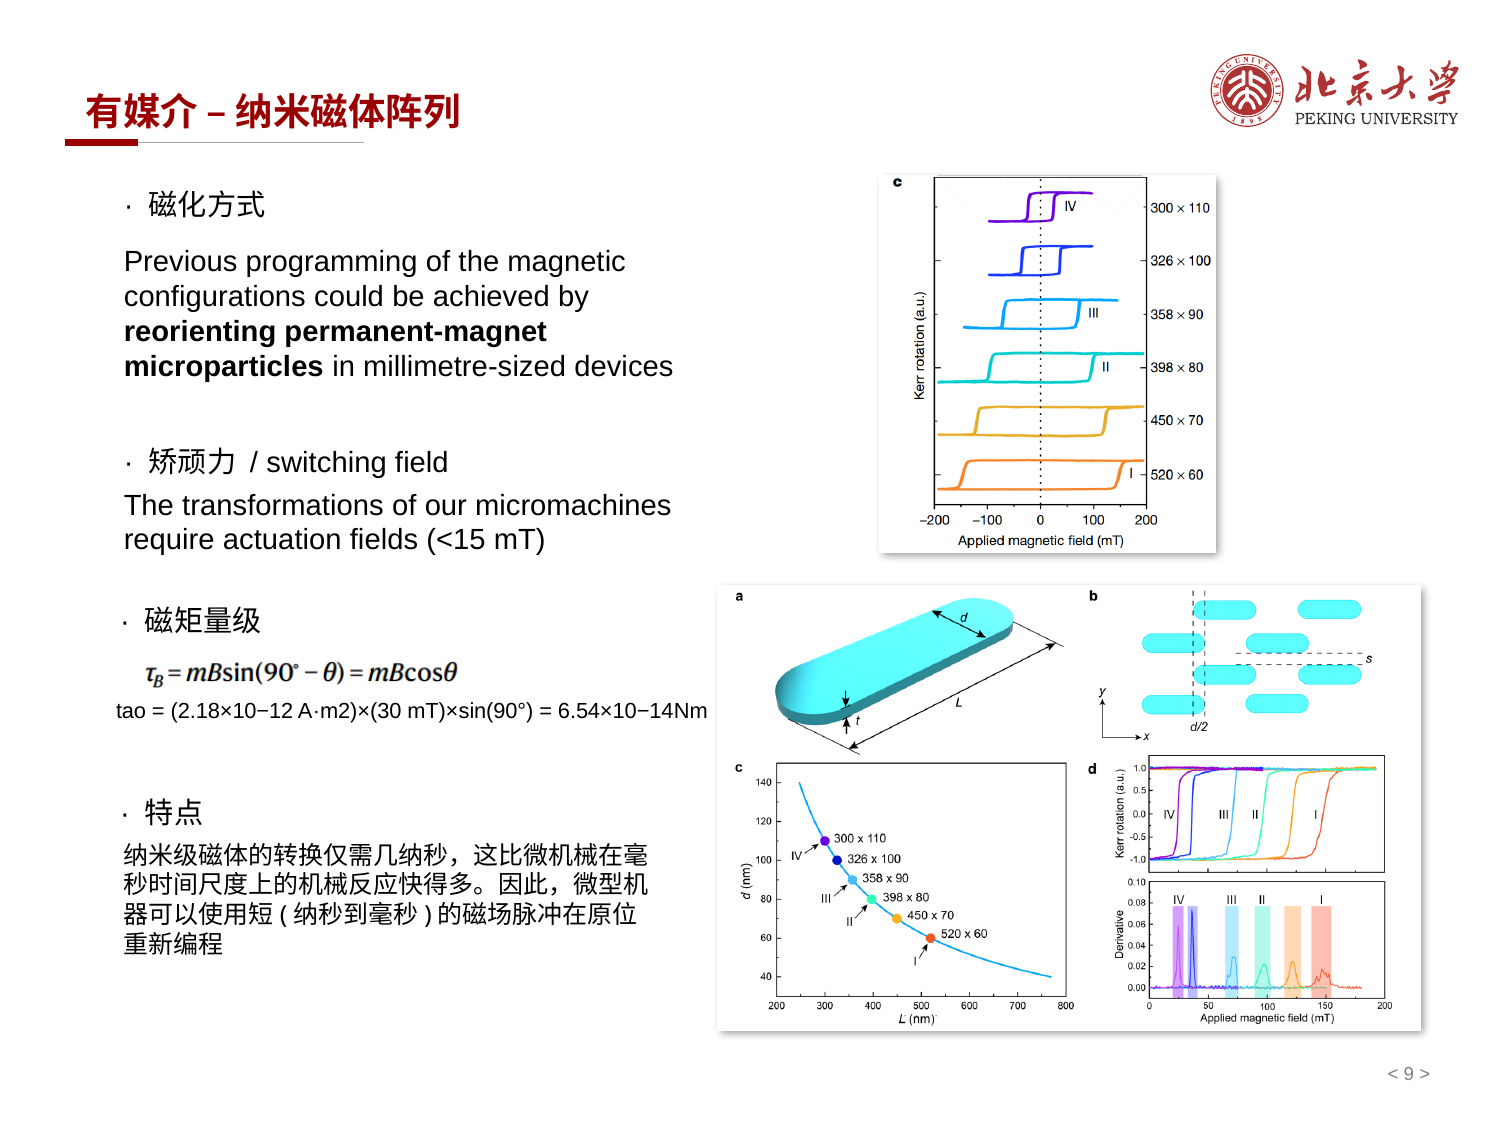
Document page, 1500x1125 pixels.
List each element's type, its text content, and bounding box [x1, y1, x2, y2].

text_box tao = (2.18×10−12 A·m2)×(30 mT)×sin(90°) = 6.54×10−14Nm [101, 689, 717, 731]
text_box < 9 > [1107, 1048, 1446, 1097]
text_box · 磁化方式 [109, 178, 706, 229]
text_box 纳米级磁体的转换仅需几纳秒，这比微机械在毫秒时间尺度上的机械反应快得多。因此，微型机器可以使用短(纳秒到毫秒)的磁场脉冲在原位重新编程 [109, 837, 673, 967]
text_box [1210, 54, 1459, 128]
text_box 有媒介 – 纳米磁体阵列 [70, 39, 1186, 142]
picture [879, 175, 1216, 553]
text_box · 特点 [105, 786, 702, 837]
picture [119, 637, 485, 700]
text_box Previous programming of the magnetic configurations could be achieved by reorienting permanent-magnet microparticles in millimetre-sized devices [109, 235, 706, 390]
picture [717, 585, 1421, 1031]
text_box · 矫顽力 / switching field [109, 435, 706, 478]
text_box · 磁矩量级 [105, 595, 702, 645]
text_box The transformations of our micromachines require actuation fields (<15 mT) [109, 478, 706, 564]
